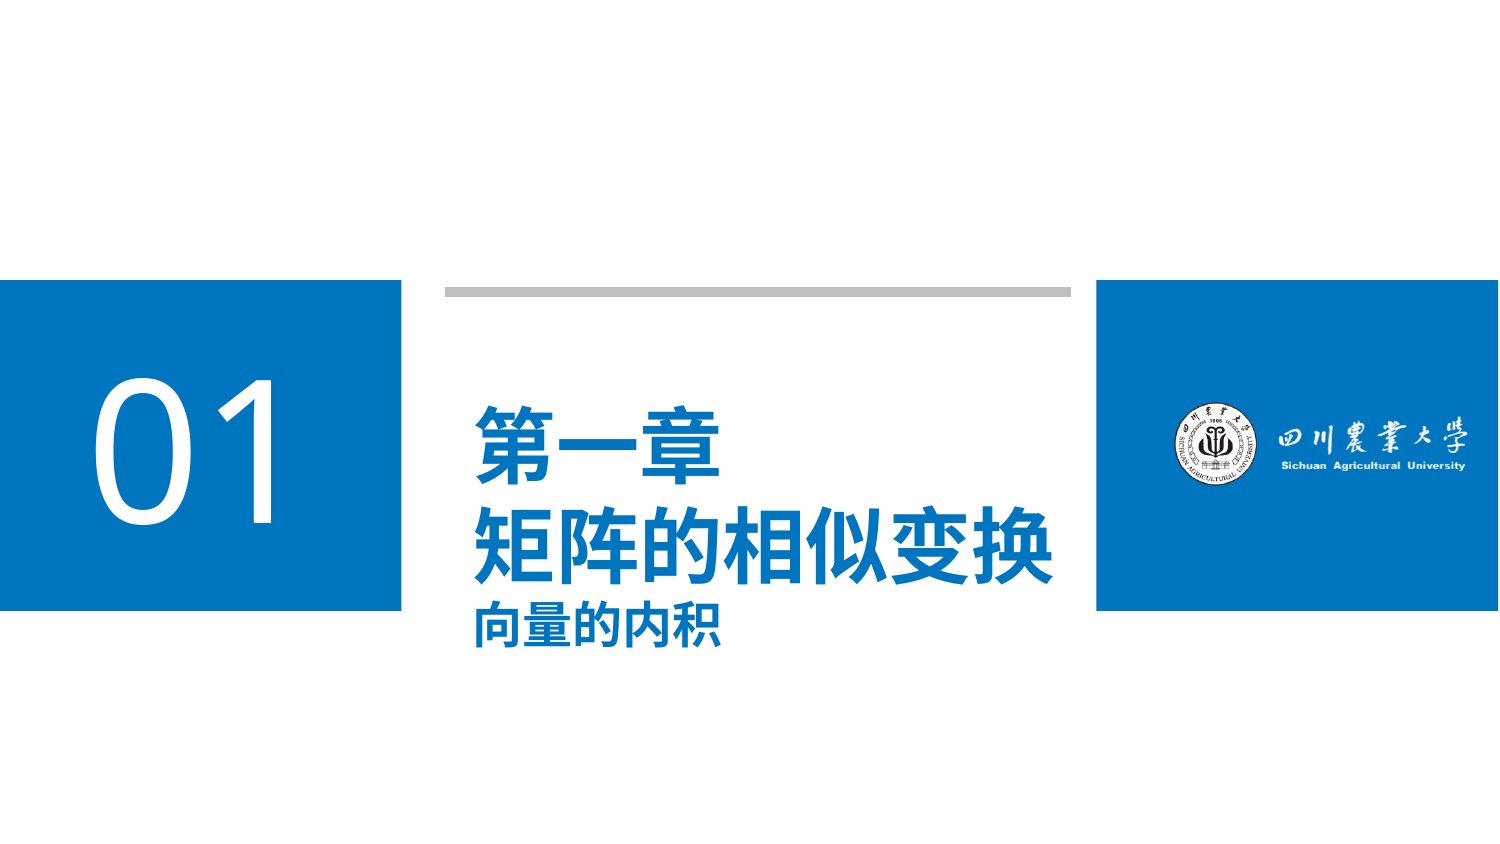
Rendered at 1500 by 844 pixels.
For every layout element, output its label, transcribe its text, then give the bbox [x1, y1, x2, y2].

text_box [1094, 278, 1500, 613]
picture [1151, 386, 1476, 502]
text_box 第一章 矩阵的相似变换 向量的内积 [457, 386, 1071, 662]
text_box [0, 278, 404, 613]
text_box 01 [71, 316, 331, 572]
